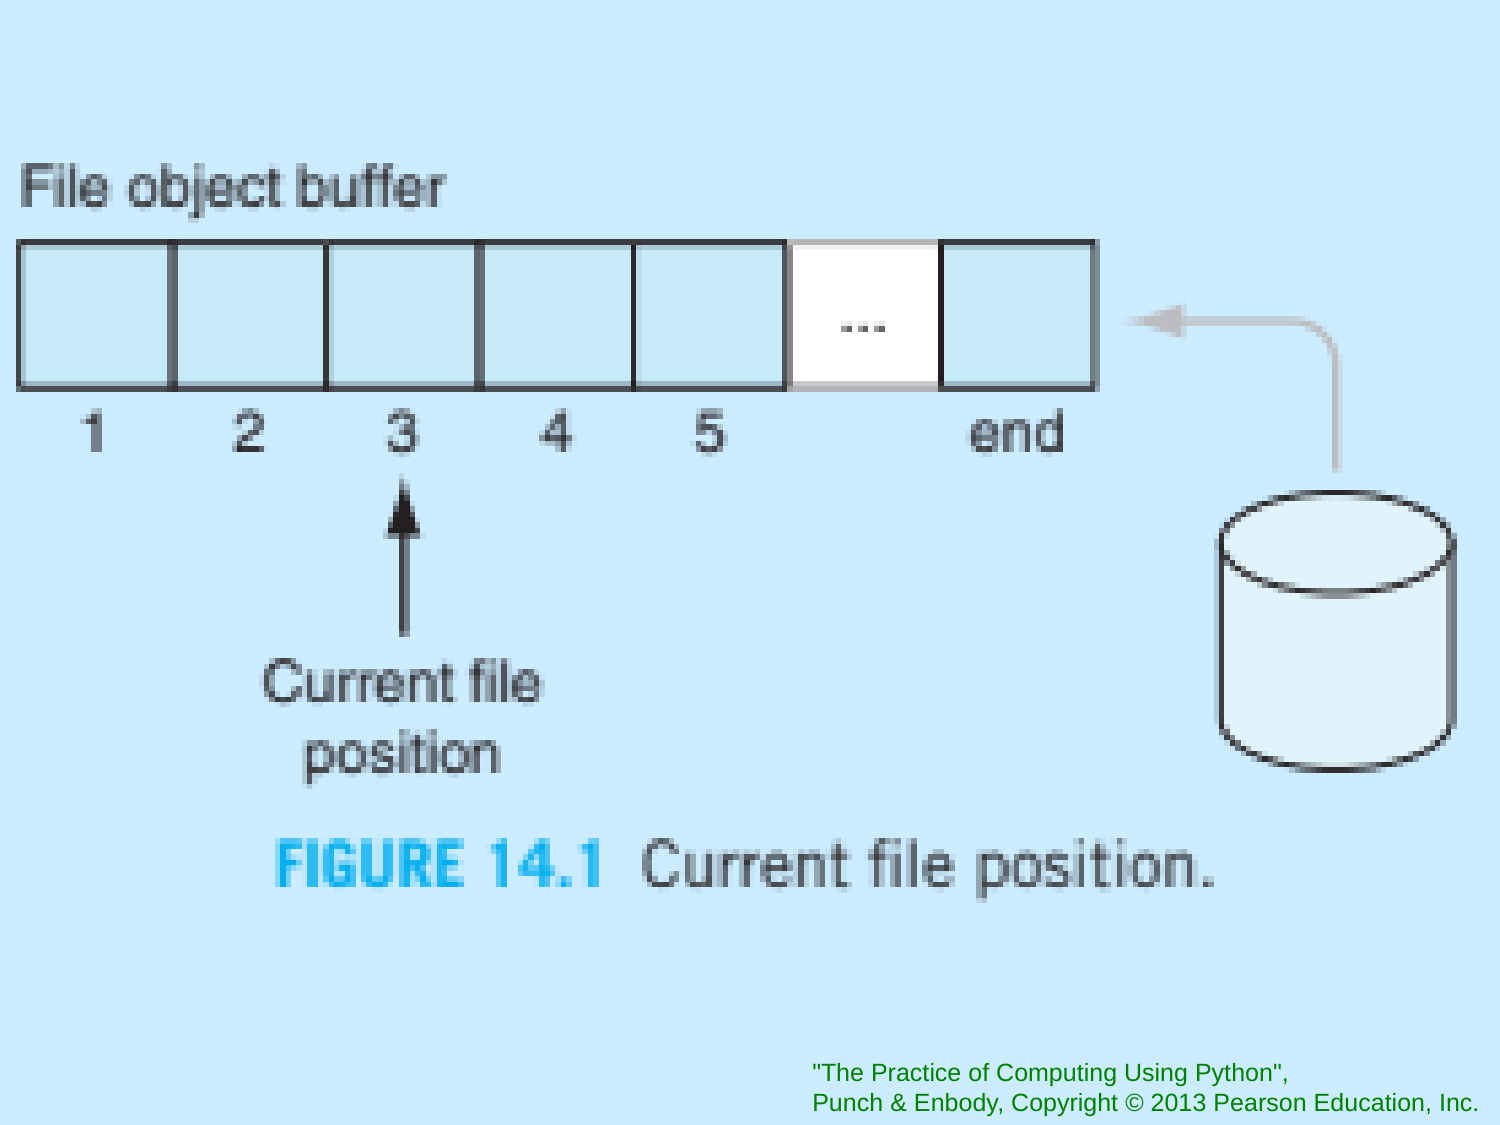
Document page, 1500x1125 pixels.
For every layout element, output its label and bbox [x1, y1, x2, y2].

list [0, 12, 1500, 1051]
